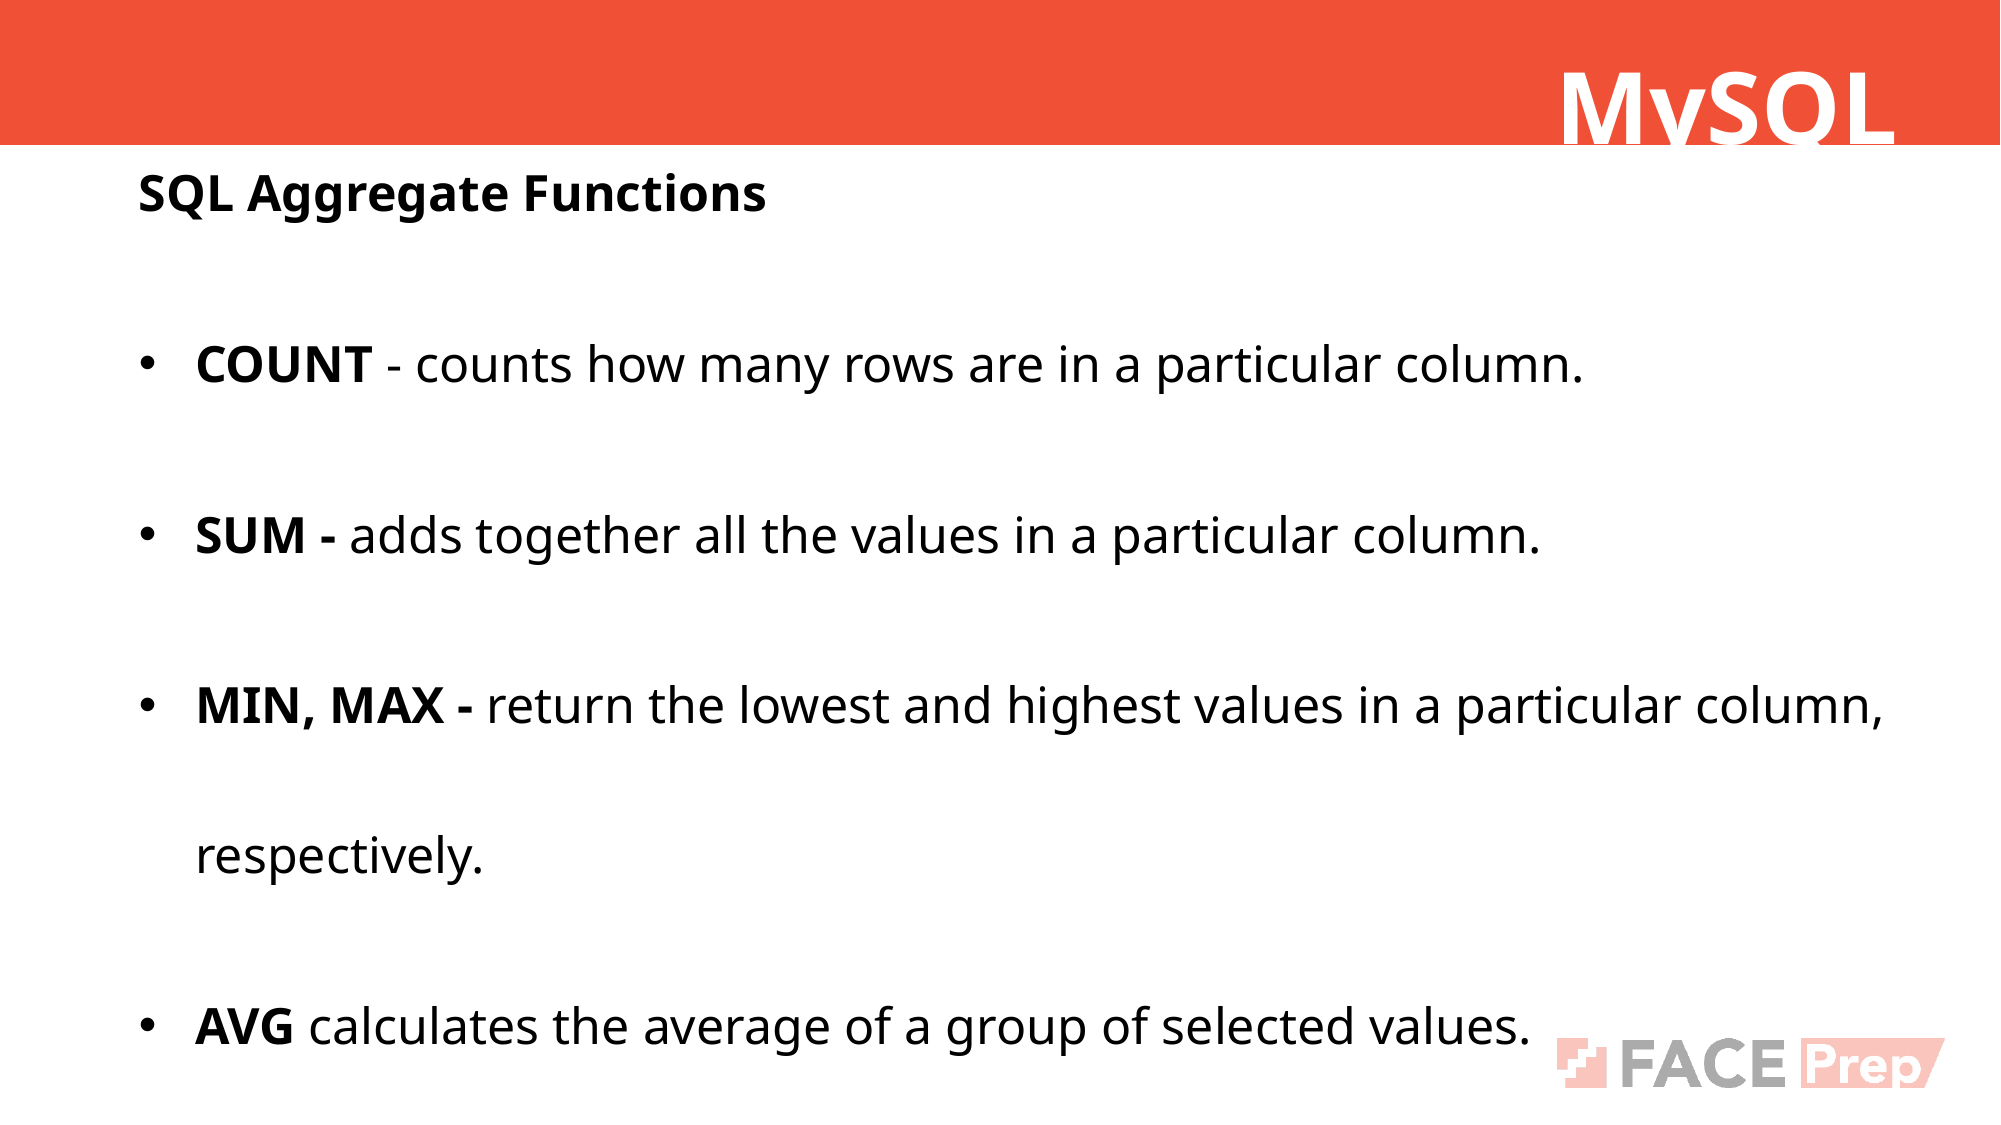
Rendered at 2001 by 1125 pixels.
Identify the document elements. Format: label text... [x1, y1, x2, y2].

picture [1557, 1038, 1945, 1088]
text_box [0, 0, 2000, 145]
text_box MySQL [638, 37, 1914, 173]
text_box SQL Aggregate Functions COUNT - counts how many rows are in a particular column. SUM - adds together all the values in a particular column. MIN, MAX - return the lowest and highest values in a particular column, respectively. AVG calculates the average of a group of selected values. [123, 145, 1983, 1063]
